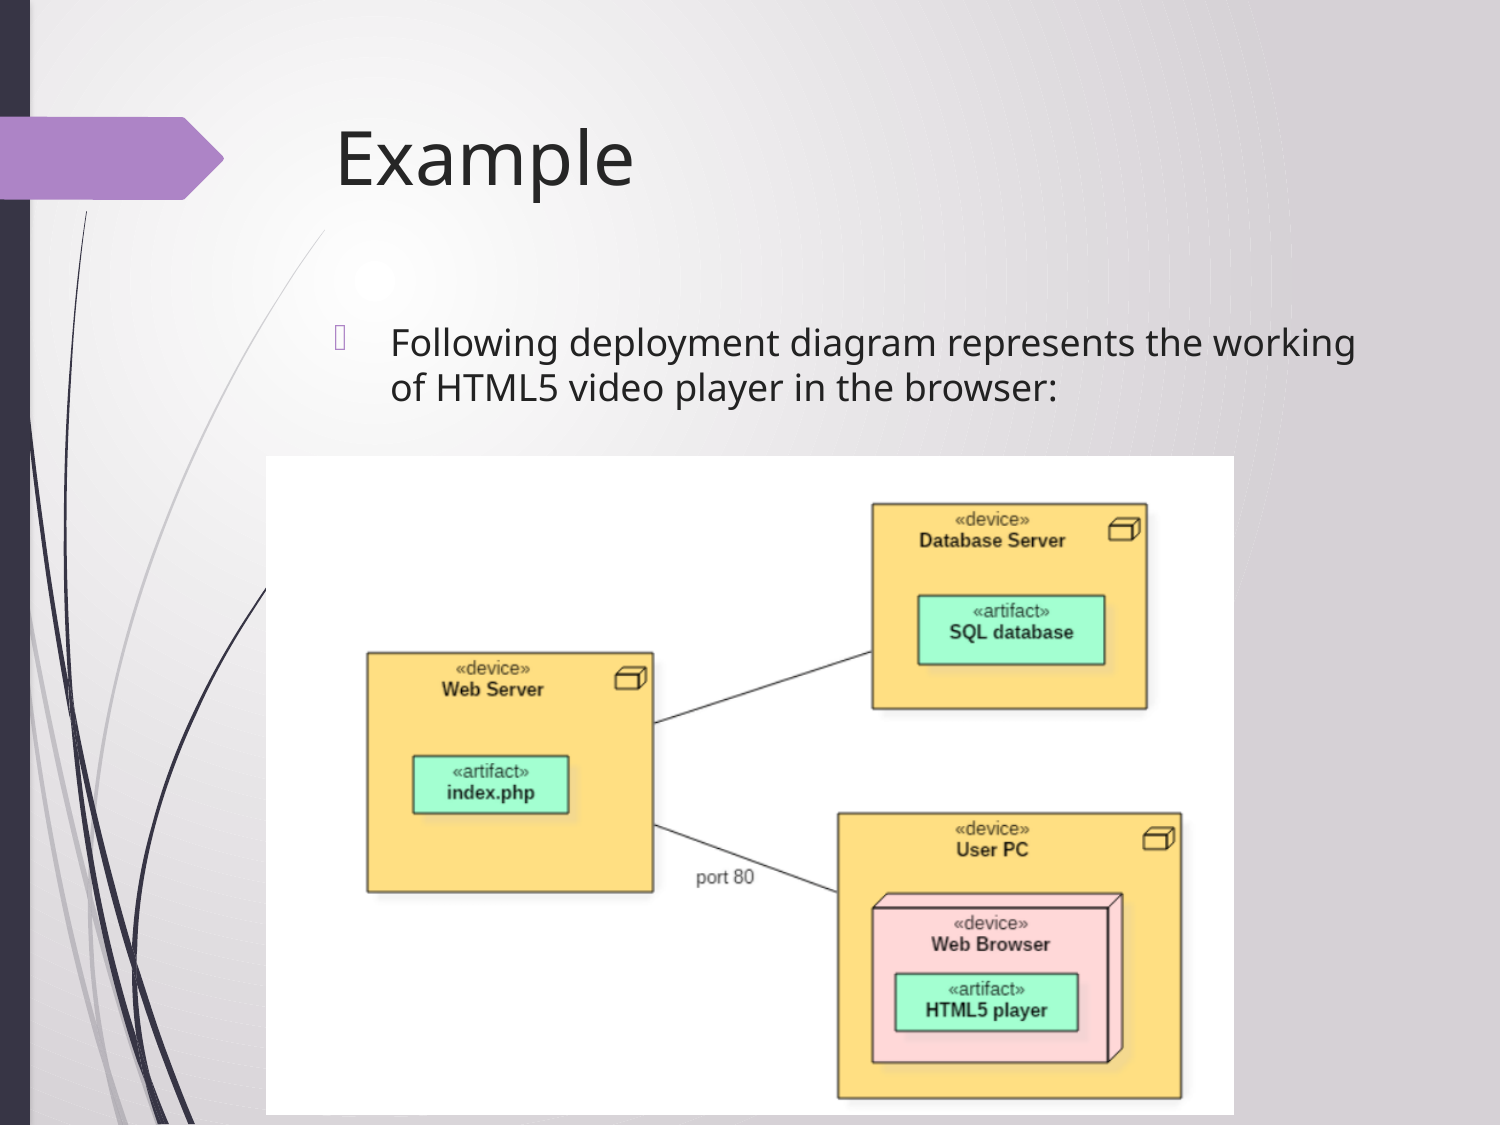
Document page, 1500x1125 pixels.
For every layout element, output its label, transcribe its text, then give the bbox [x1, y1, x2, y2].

picture [266, 455, 1234, 1115]
list Following deployment diagram represents the working of HTML5 video player in the browser: [318, 311, 1400, 970]
title Example [319, 102, 1400, 311]
